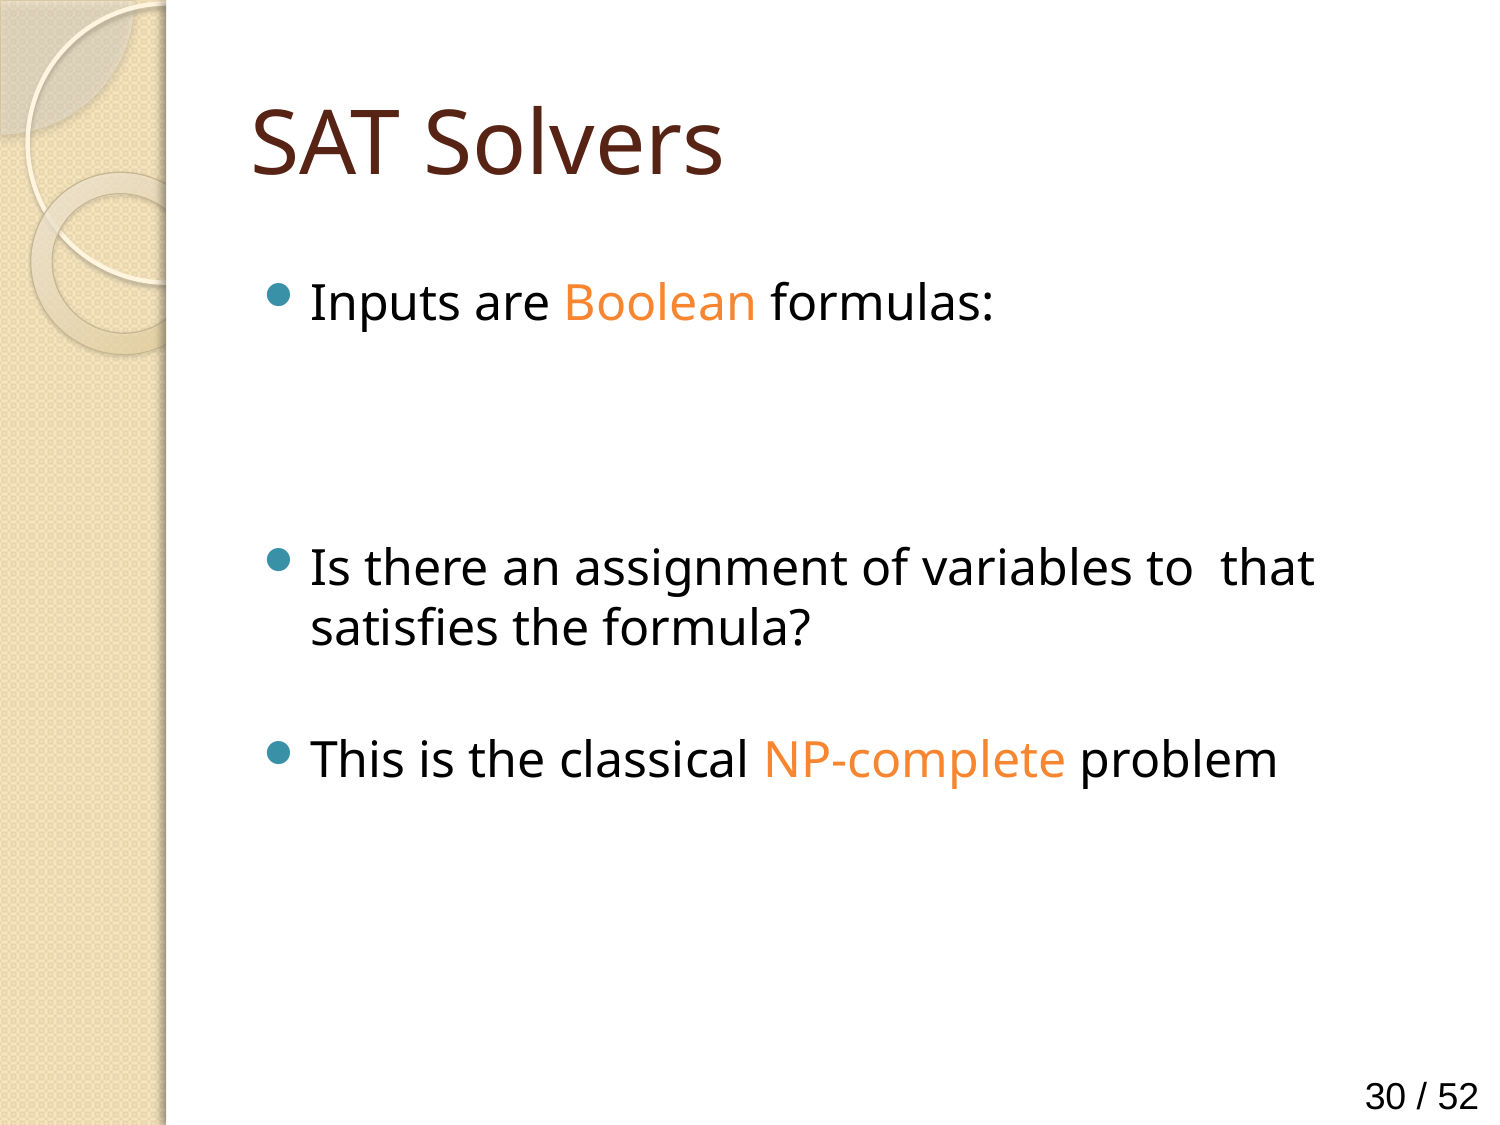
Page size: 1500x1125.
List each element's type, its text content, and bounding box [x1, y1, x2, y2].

title SAT Solvers [235, 45, 1466, 233]
